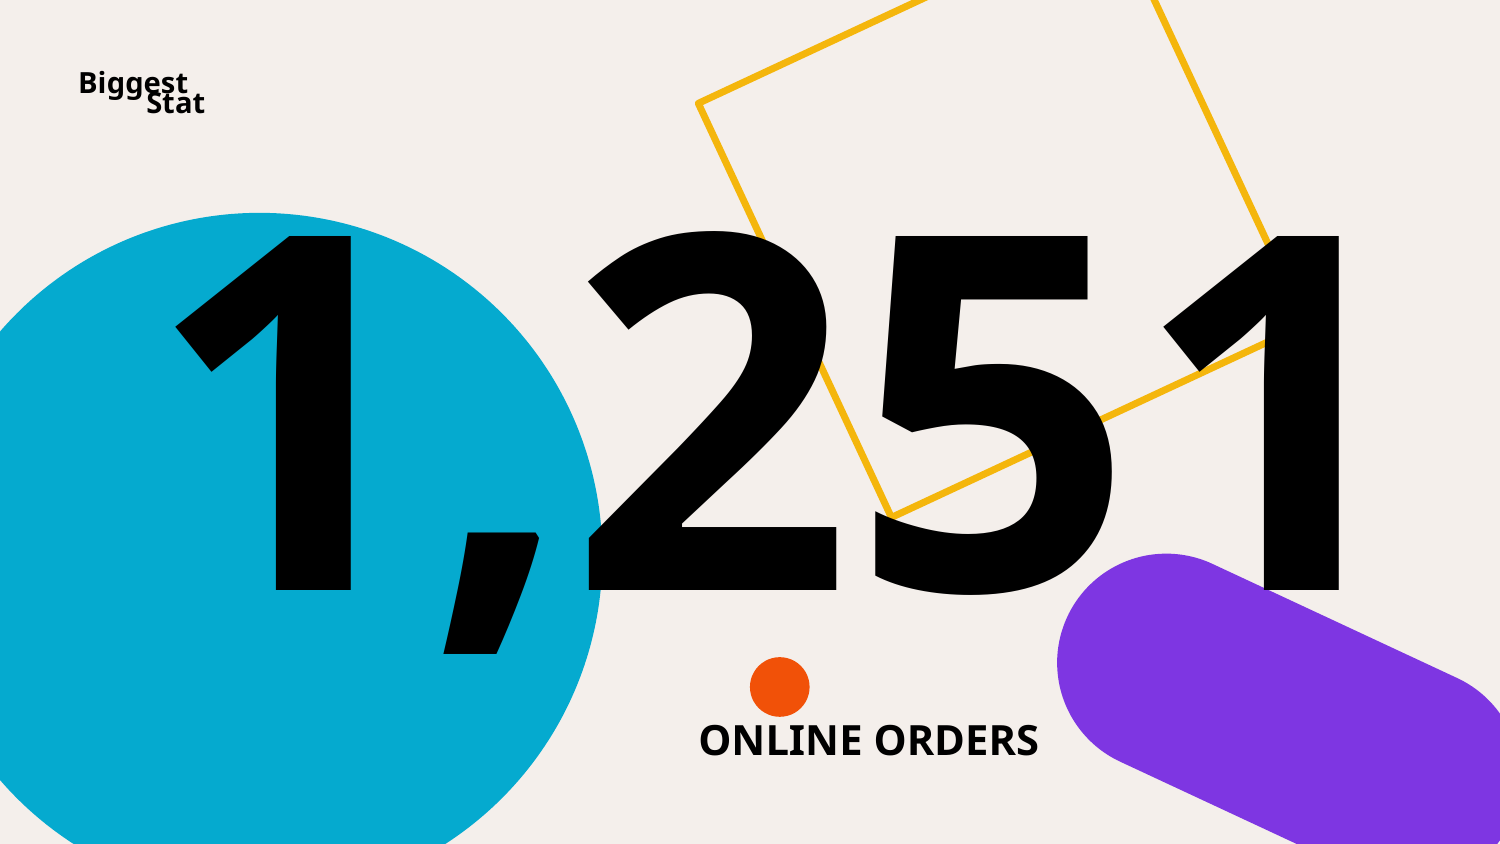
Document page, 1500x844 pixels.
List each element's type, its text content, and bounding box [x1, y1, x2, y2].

text_box [698, 0, 1227, 155]
text_box Biggest [78, 78, 204, 100]
text_box Stat [146, 98, 334, 120]
text_box [1031, 745, 1422, 767]
text_box 1,251 [146, 155, 1498, 690]
text_box [1060, 690, 1500, 844]
text_box ONLINE ORDERS [698, 733, 1058, 773]
text_box [749, 657, 810, 717]
text_box [0, 232, 576, 844]
